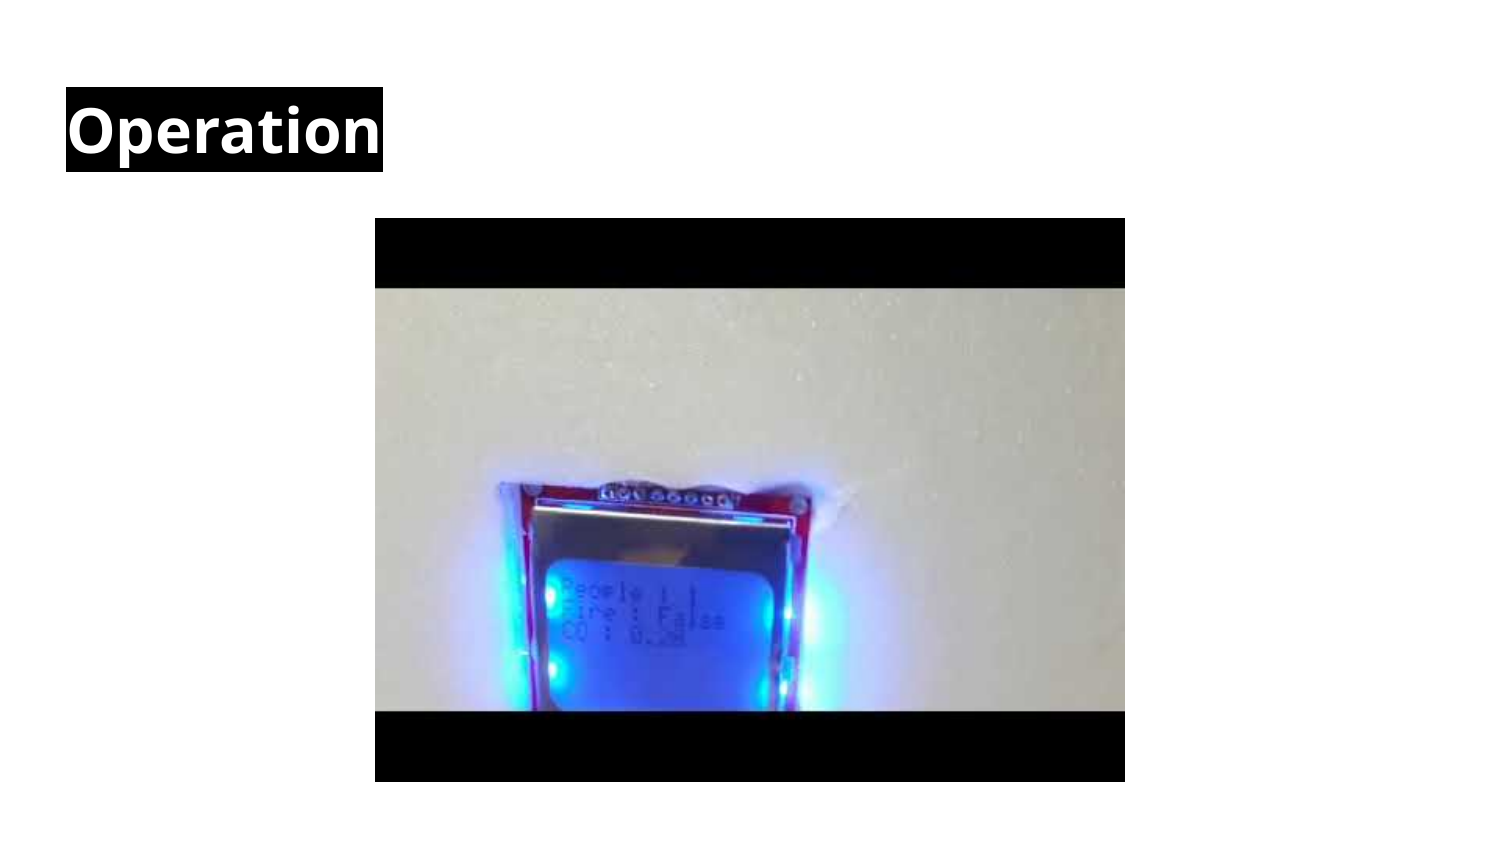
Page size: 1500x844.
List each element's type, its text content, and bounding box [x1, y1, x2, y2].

picture [374, 218, 1126, 782]
title Operation [51, 61, 1449, 182]
